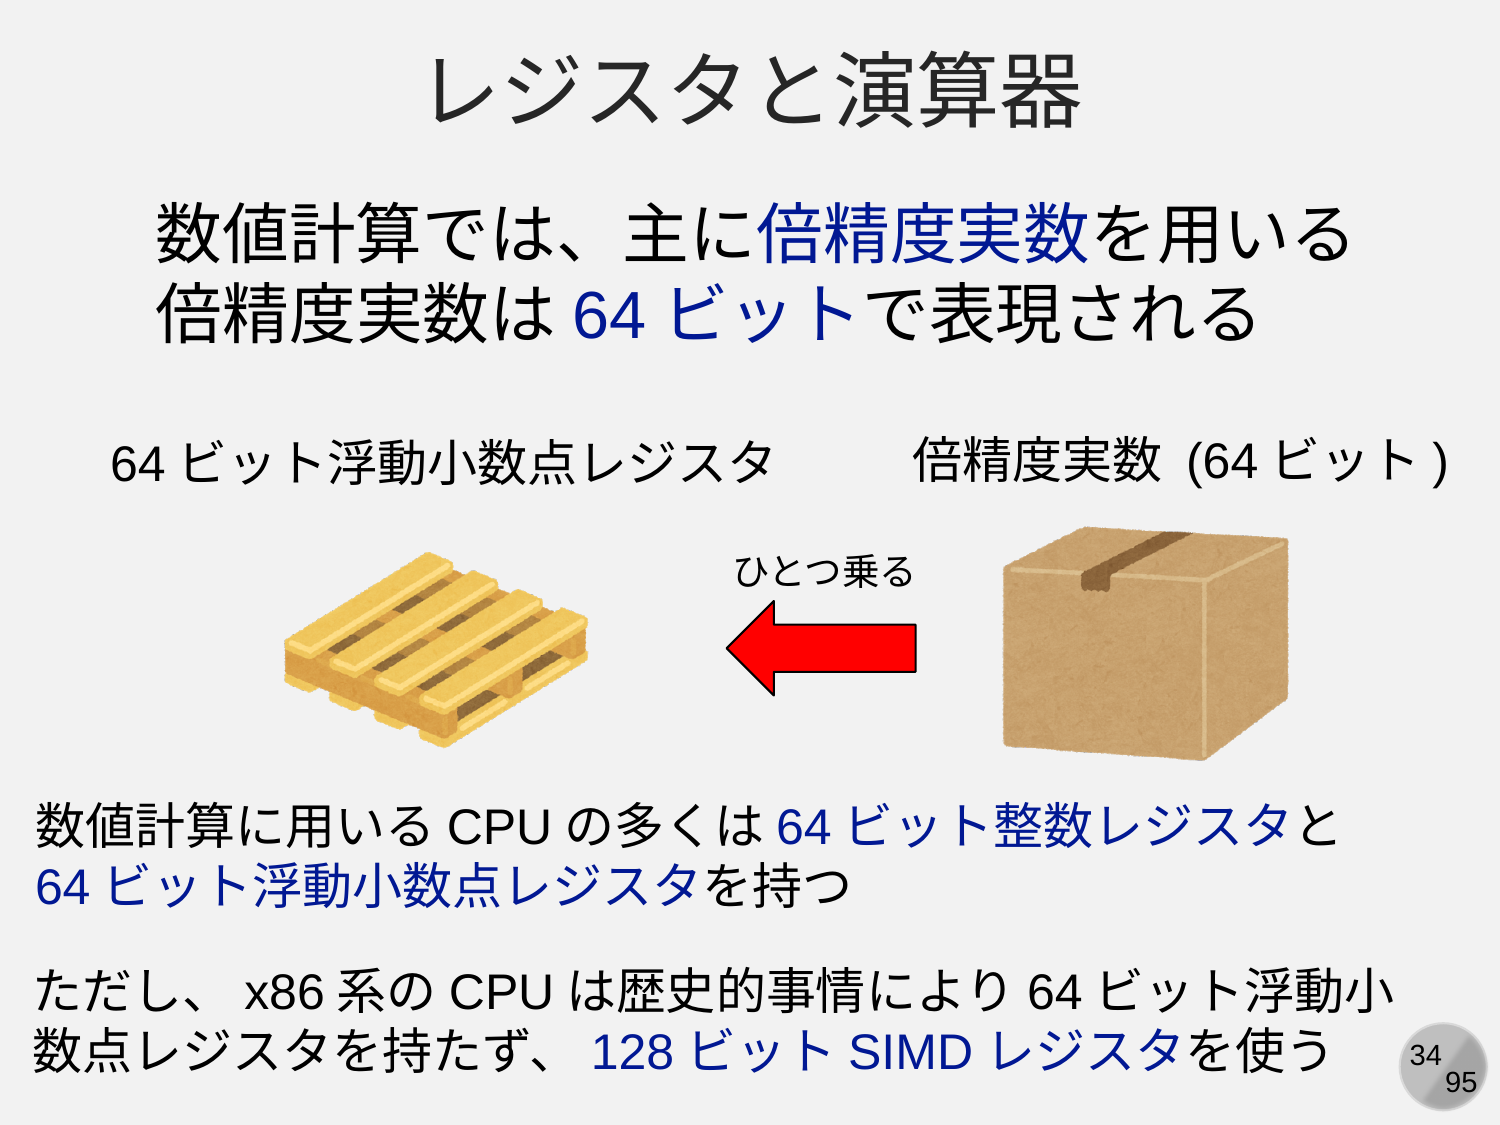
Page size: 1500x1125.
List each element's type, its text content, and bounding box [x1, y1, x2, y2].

picture [985, 493, 1309, 786]
text_box [725, 601, 917, 697]
text_box ただし、x86系のCPUは歴史的事情により64ビット浮動小数点レジスタを持たず、128ビットSIMDレジスタを使う [17, 952, 1436, 1087]
text_box ひとつ乗る [717, 540, 933, 601]
text_box 64ビット浮動小数点レジスタ [95, 423, 793, 499]
text_box 数値計算では、主に倍精度実数を用いる 倍精度実数は64ビットで表現される [141, 184, 1373, 360]
list レジスタと演算器 [0, 31, 1500, 155]
picture [277, 515, 597, 783]
text_box 倍精度実数 (64ビット) [898, 420, 1464, 496]
text_box 数値計算に用いるCPUの多くは64ビット整数レジスタと 64ビット浮動小数点レジスタを持つ [20, 786, 1497, 922]
